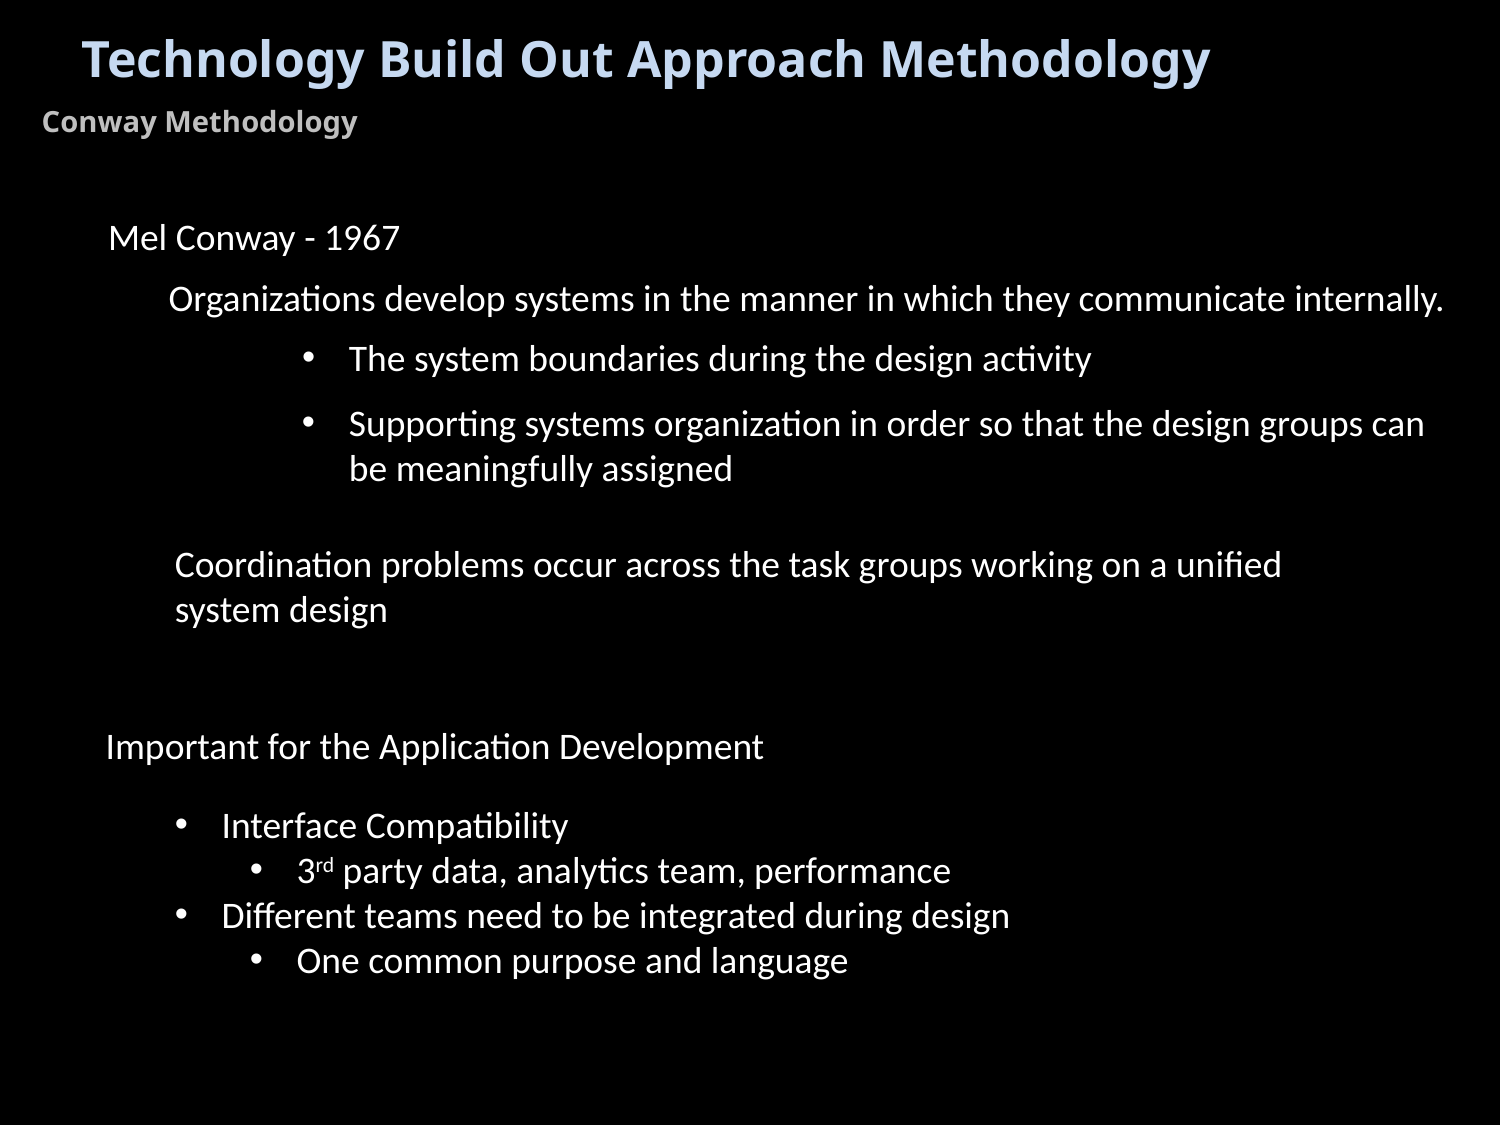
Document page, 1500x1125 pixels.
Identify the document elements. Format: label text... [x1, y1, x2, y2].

text_box Important for the Application Development [90, 714, 1327, 775]
text_box Supporting systems organization in order so that the design groups can be meaningfully assigned [287, 391, 1481, 497]
text_box The system boundaries during the design activity [287, 326, 1117, 387]
text_box Coordination problems occur across the task groups working on a unified system design [159, 532, 1396, 637]
text_box Organizations develop systems in the manner in which they communicate internally. [153, 266, 1470, 327]
text_box Conway Methodology [26, 95, 374, 146]
text_box Technology Build Out Approach Methodology [67, 20, 1227, 95]
text_box Interface Compatibility 3rd party data, analytics team, performance Different teams need to be integrated during design One common purpose and language [159, 793, 1396, 989]
text_box Mel Conway - 1967 [93, 205, 416, 266]
